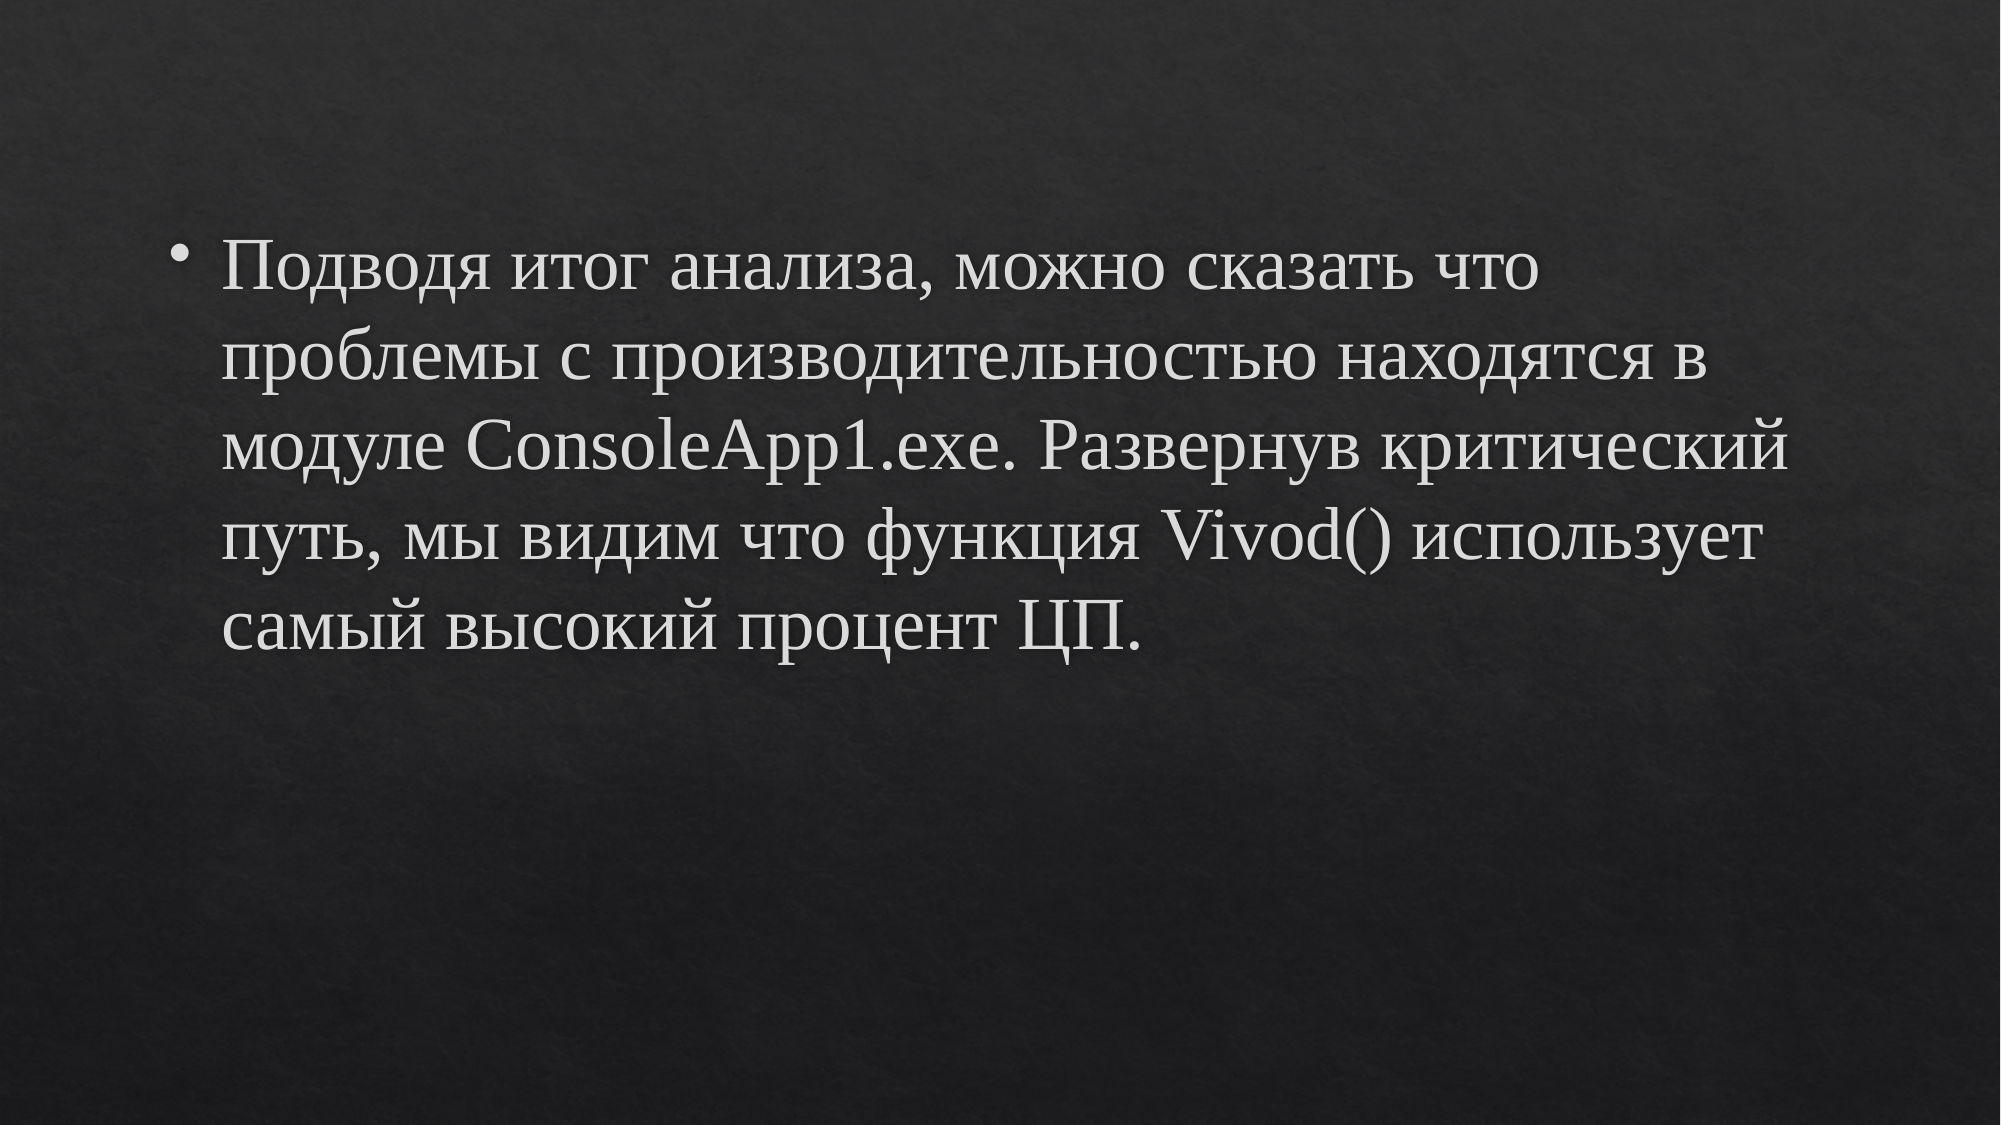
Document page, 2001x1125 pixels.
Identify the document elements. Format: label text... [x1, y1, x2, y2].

list Подводя итог анализа, можно сказать что проблемы с производительностью находятся в модуле ConsoleApp1.exe. Развернув критический путь, мы видим что функция Vivod() использует самый высокий процент ЦП. [149, 206, 1849, 950]
